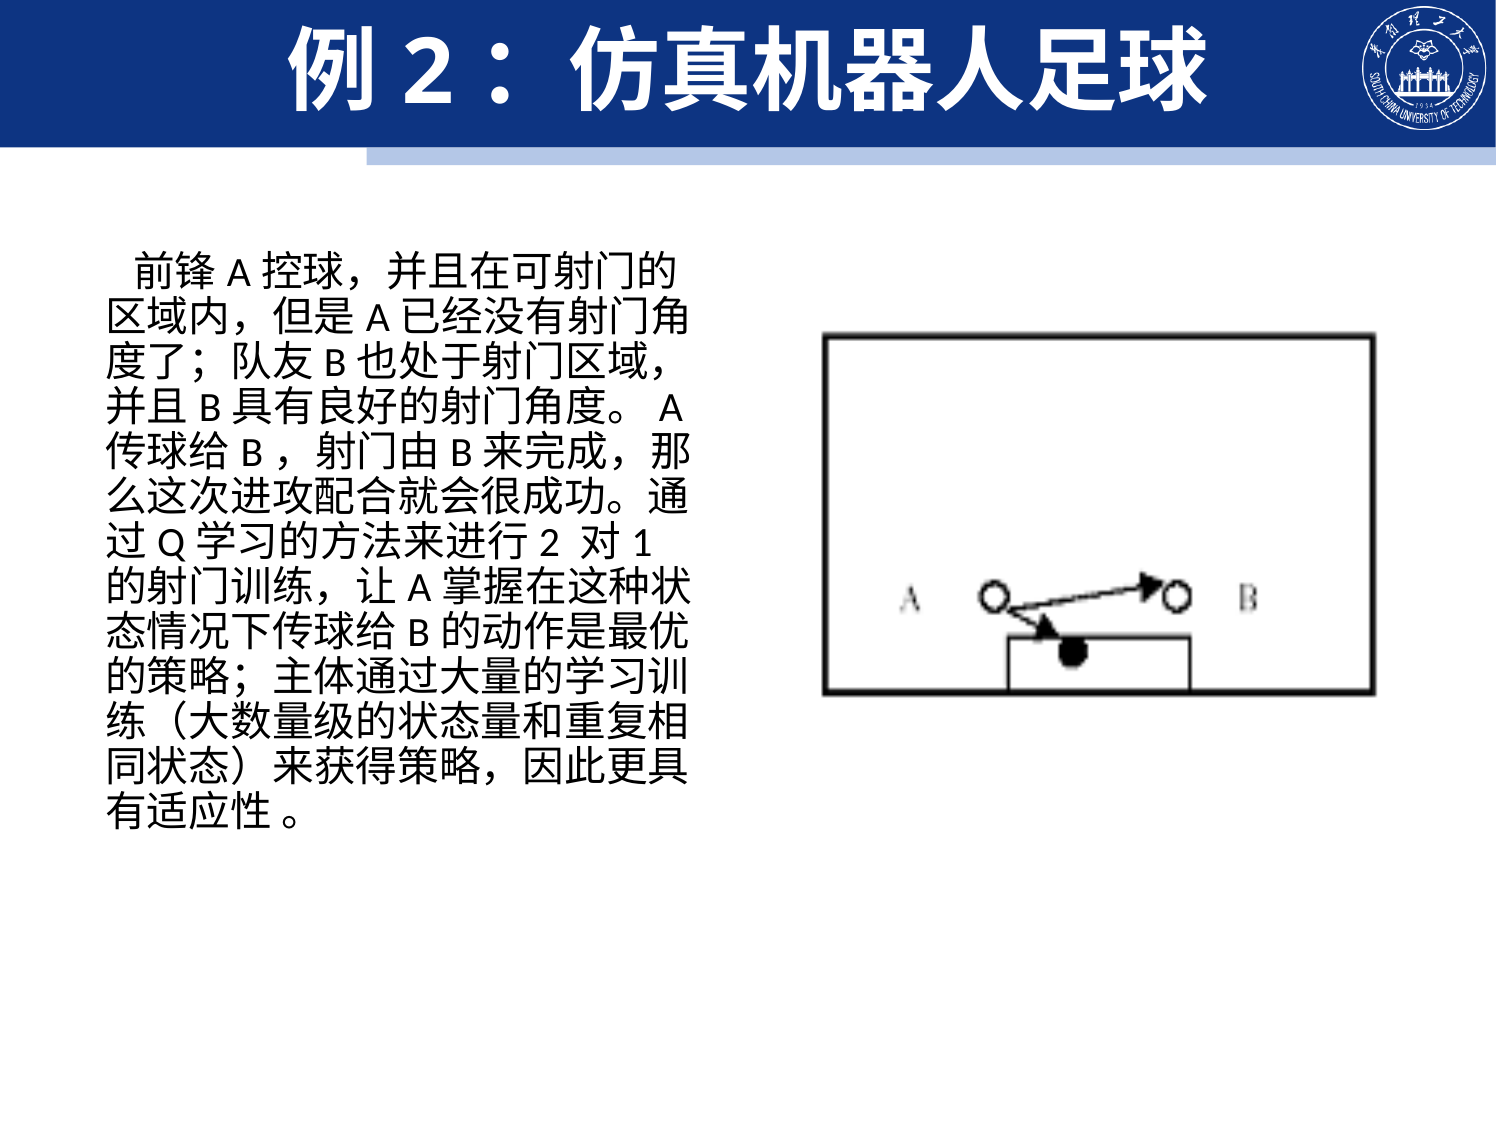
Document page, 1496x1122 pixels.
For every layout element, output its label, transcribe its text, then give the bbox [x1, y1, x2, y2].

picture [820, 326, 1400, 799]
picture [1354, 0, 1496, 148]
text_box 前锋A控球，并且在可射门的区域内，但是A已经没有射门角度了；队友B也处于射门区域，并且B具有良好的射门角度。A传球给B，射门由B来完成，那么这次进攻配合就会很成功。通过Q学习的方法来进行2 对1的射门训练，让A掌握在这种状态情况下传球给B的动作是最优的策略；主体通过大量的学习训练（大数量级的状态量和重复相同状态）来获得策略，因此更具有适应性 。 [53, 243, 715, 1046]
title 例2：仿真机器人足球 [102, 17, 1393, 235]
